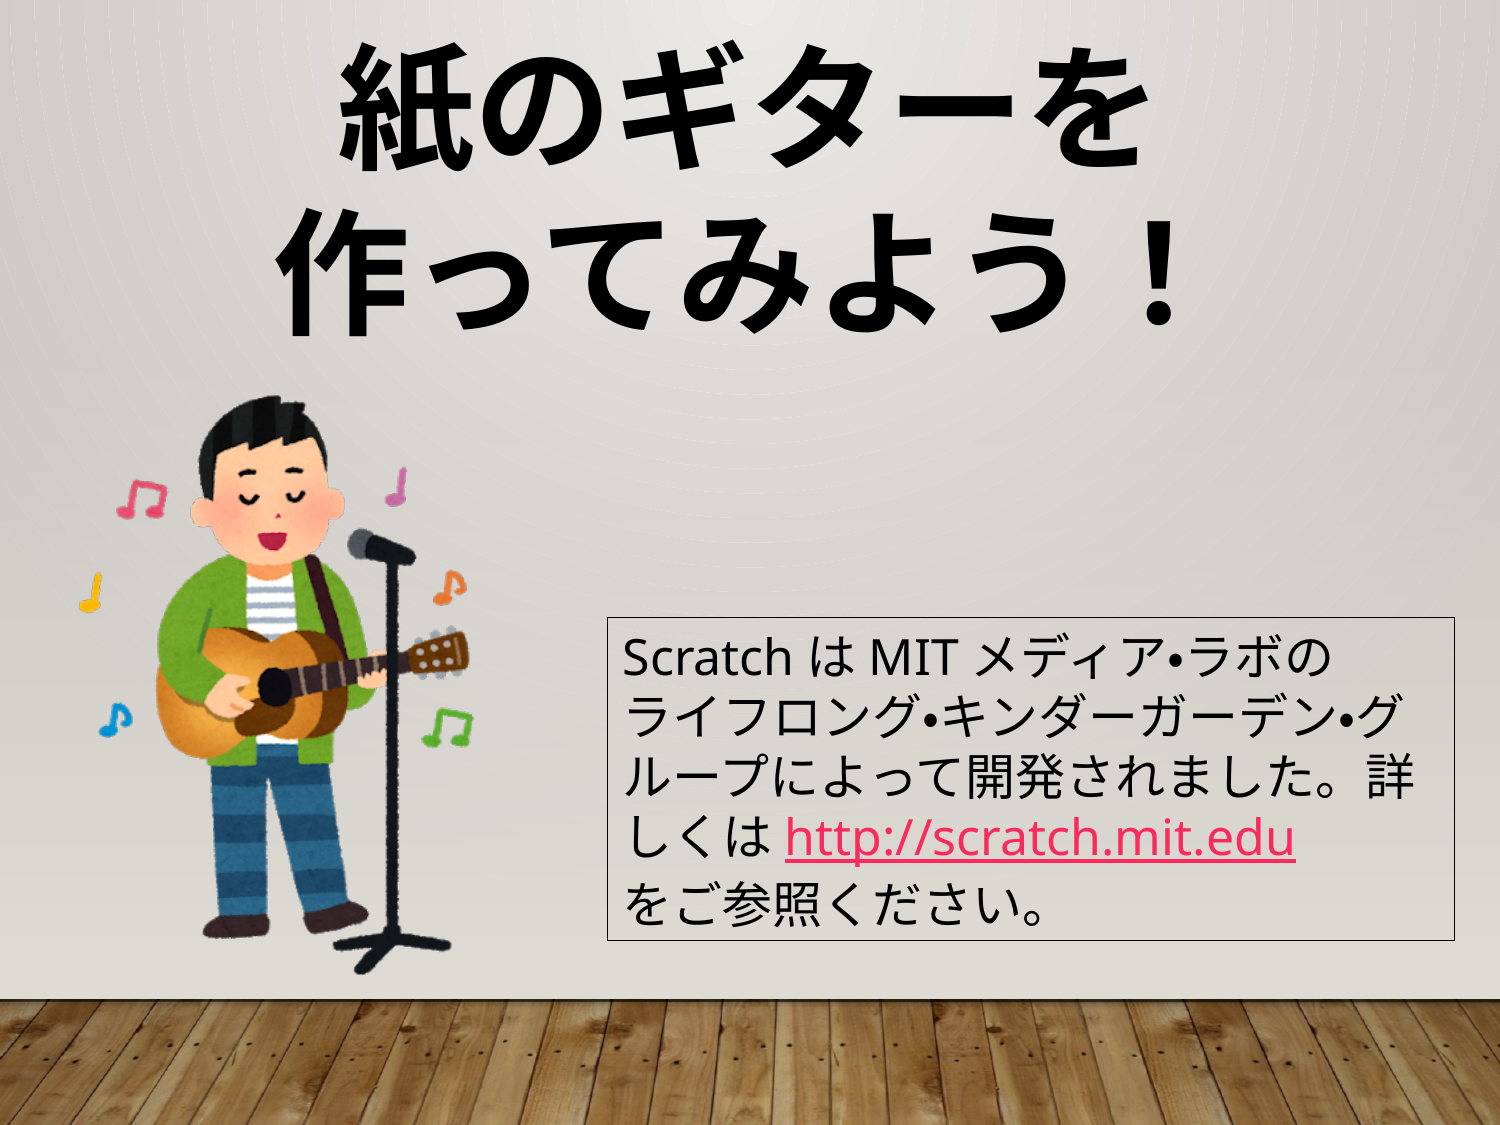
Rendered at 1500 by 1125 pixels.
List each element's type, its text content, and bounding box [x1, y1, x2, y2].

text_box ScratchはMITメディア・ラボの ライフロング・キンダーガーデン・グループによって開発されました。詳しくはhttp://scratch.mit.edu をご参照ください。 [607, 617, 1455, 941]
text_box 紙のギターを 作ってみよう！ [45, 15, 1455, 360]
picture [69, 389, 549, 985]
picture [0, 999, 1500, 1125]
